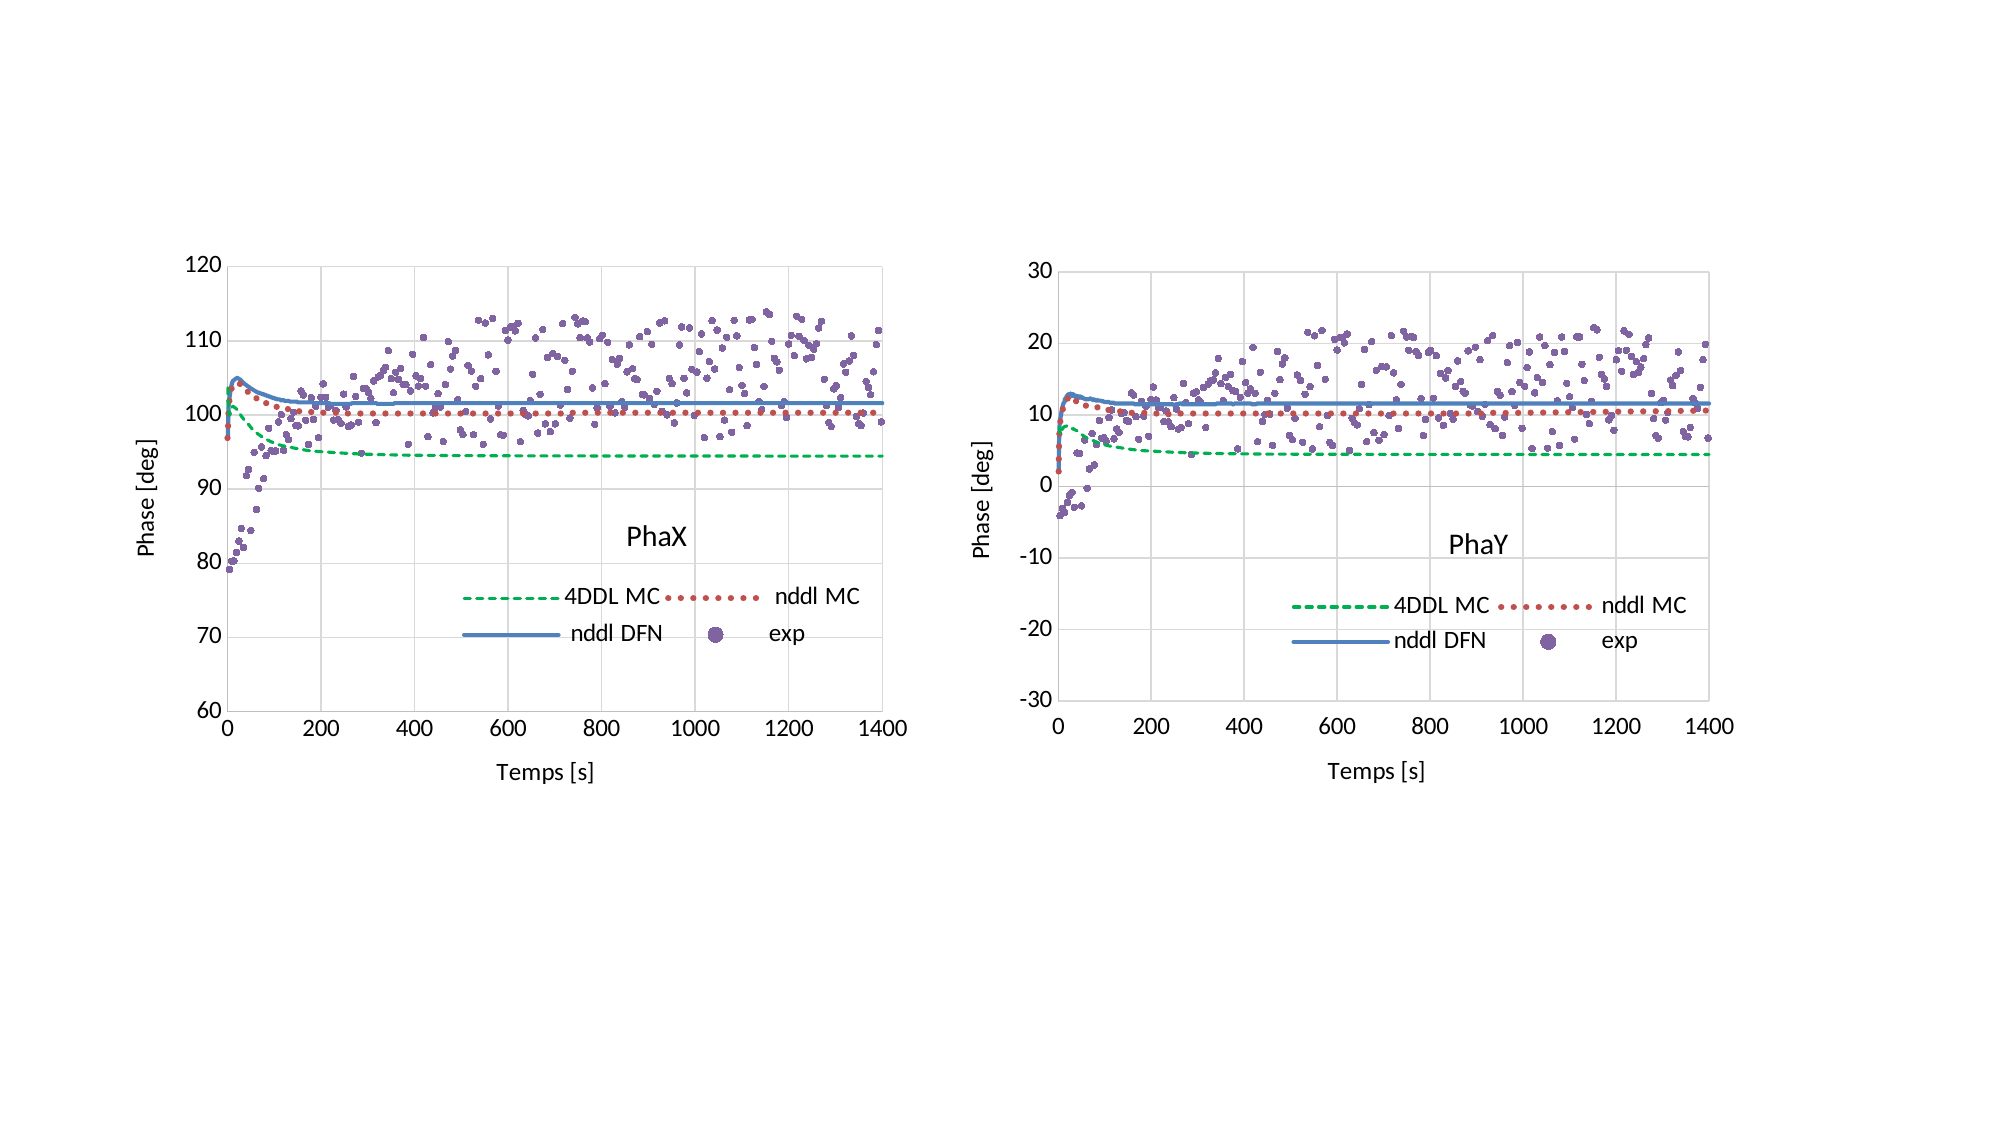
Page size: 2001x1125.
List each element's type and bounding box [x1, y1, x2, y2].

chart [111, 226, 1766, 818]
